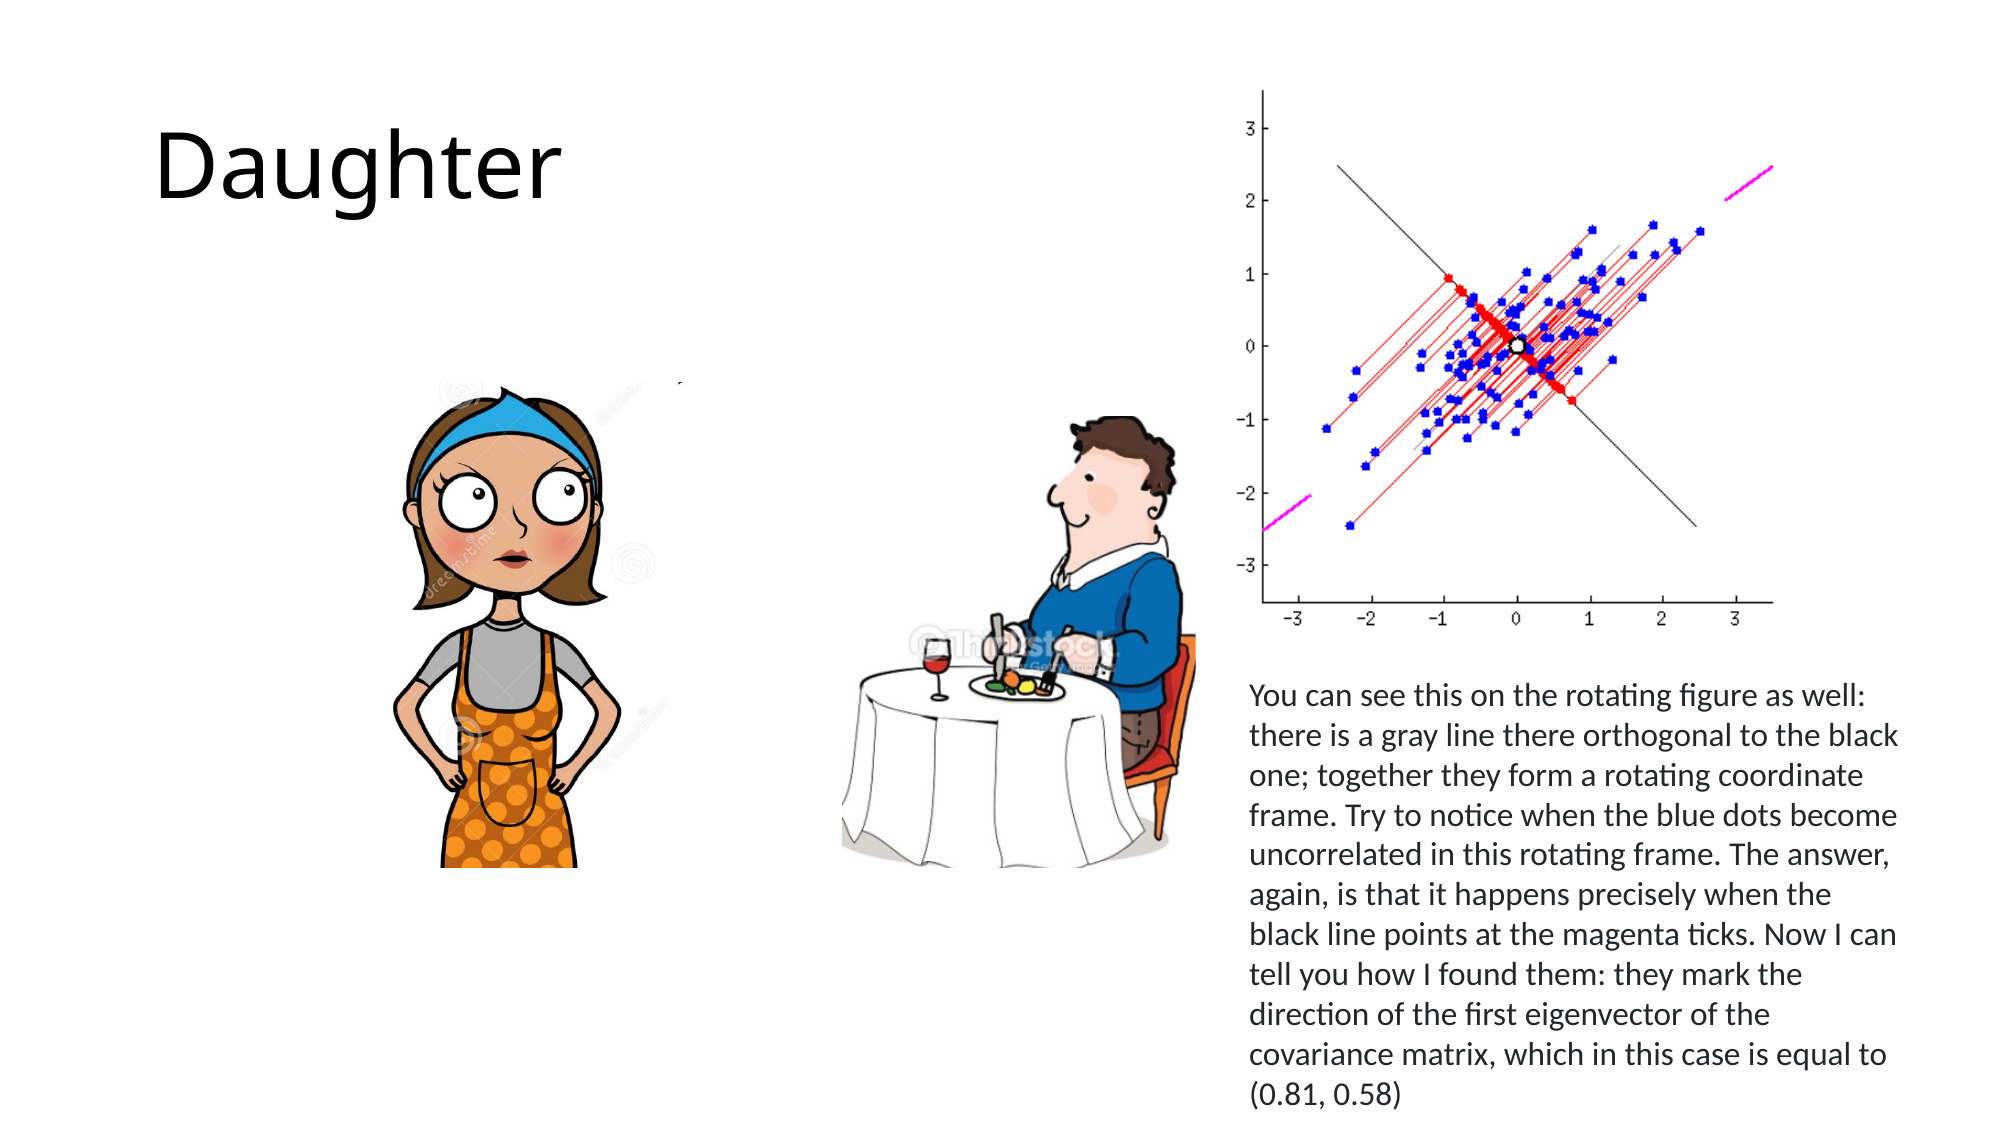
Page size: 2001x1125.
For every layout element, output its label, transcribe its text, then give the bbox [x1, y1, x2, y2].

picture [391, 382, 692, 868]
title Daughter [137, 59, 708, 278]
picture [708, 45, 2000, 868]
text_box You can see this on the rotating figure as well: there is a gray line there orthogonal to the black one; together they form a rotating coordinate frame. Try to notice when the blue dots become uncorrelated in this rotating frame. The answer, again, is that it happens precisely when the black line points at the magenta ticks. Now I can tell you how I found them: they mark the direction of the first eigenvector of the covariance matrix, which in this case is equal to (0.81, 0.58) [1234, 671, 1921, 1120]
